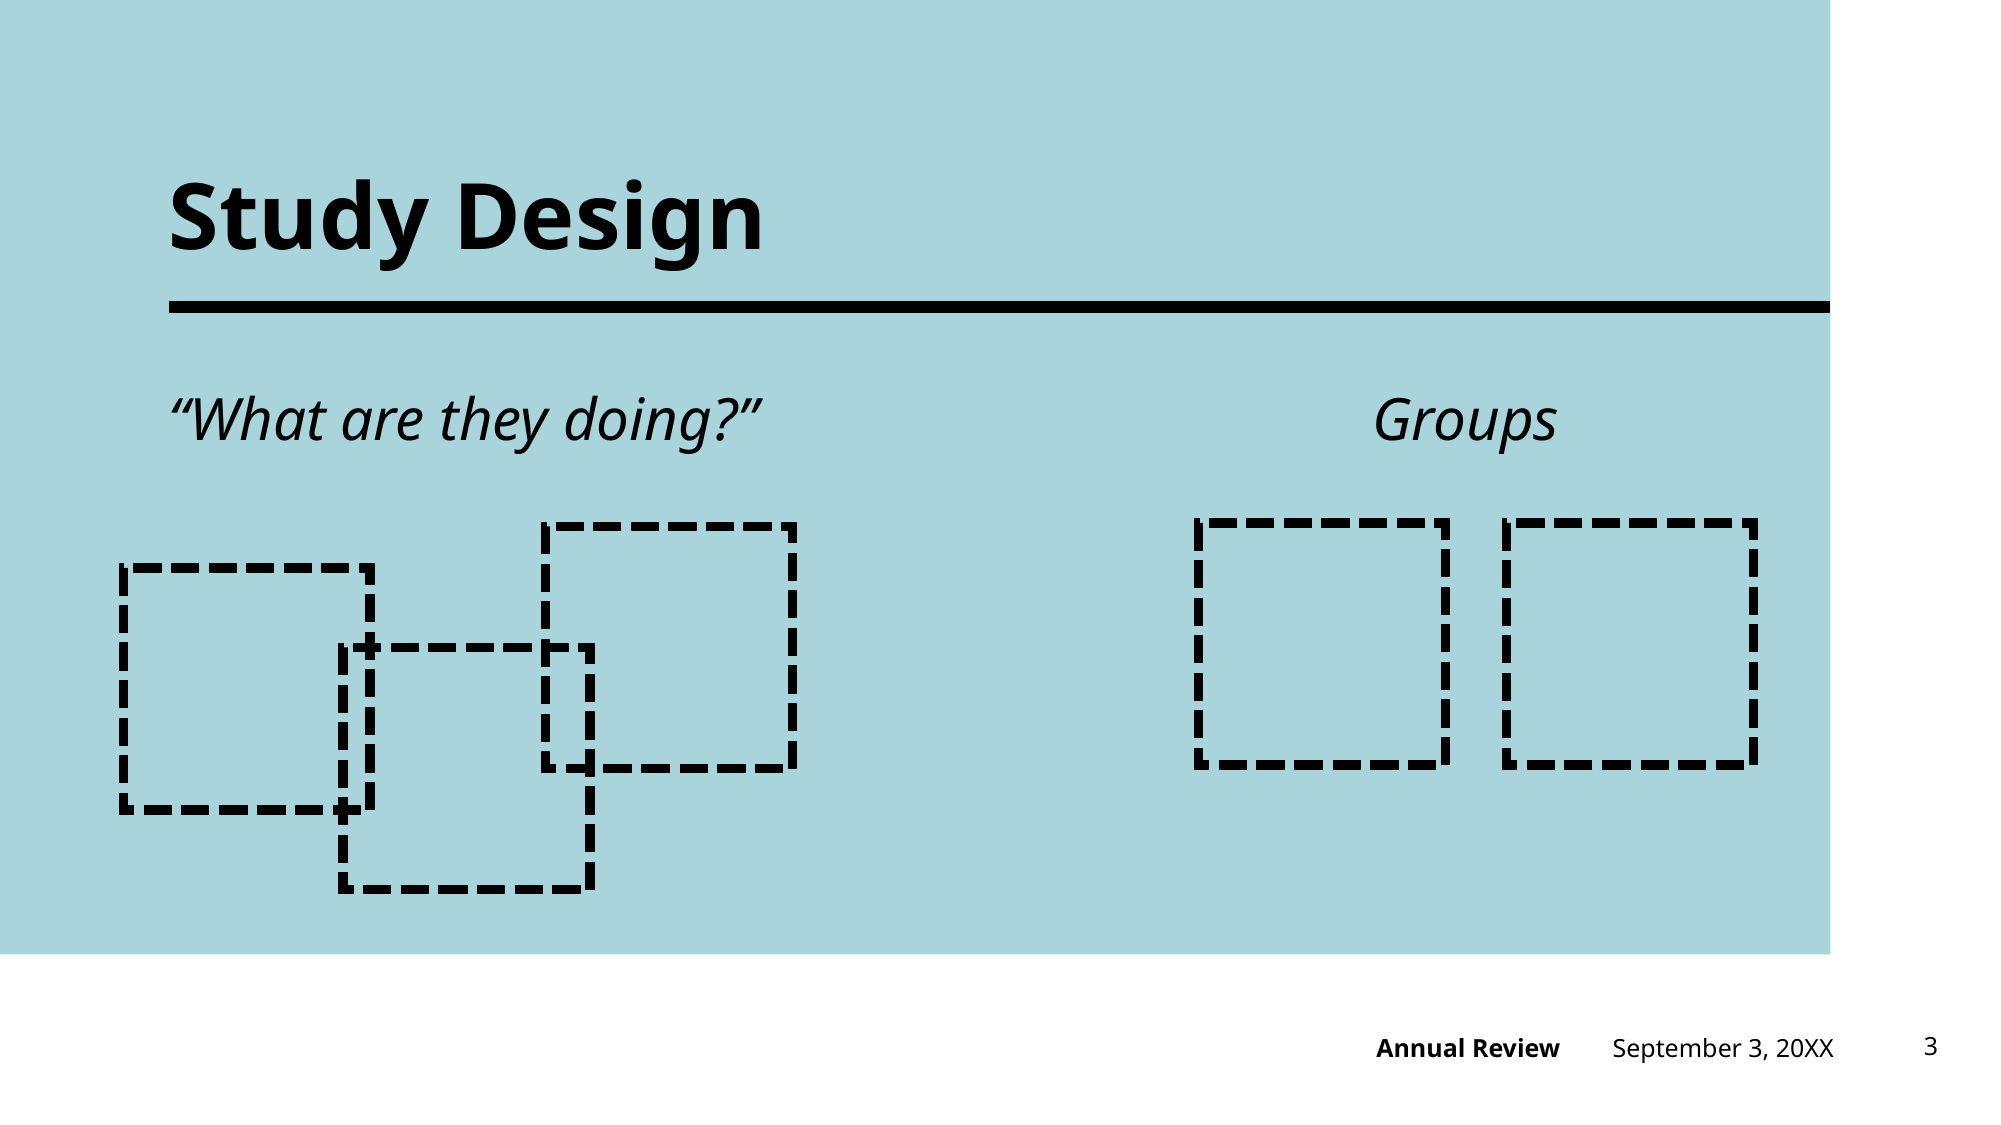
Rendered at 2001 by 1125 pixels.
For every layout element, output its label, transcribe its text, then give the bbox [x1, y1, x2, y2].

footer Annual Review [1361, 1032, 1602, 1063]
text_box [342, 647, 591, 891]
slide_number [1612, 1032, 1863, 1063]
text_box Groups [1156, 374, 1775, 481]
title Study Design [168, 163, 1450, 270]
list “What are they doing?” [168, 375, 788, 481]
text_box [1505, 522, 1754, 766]
text_box [122, 567, 371, 811]
slide_number 3 [1885, 1032, 1954, 1063]
text_box [545, 526, 793, 770]
text_box [1198, 522, 1447, 766]
